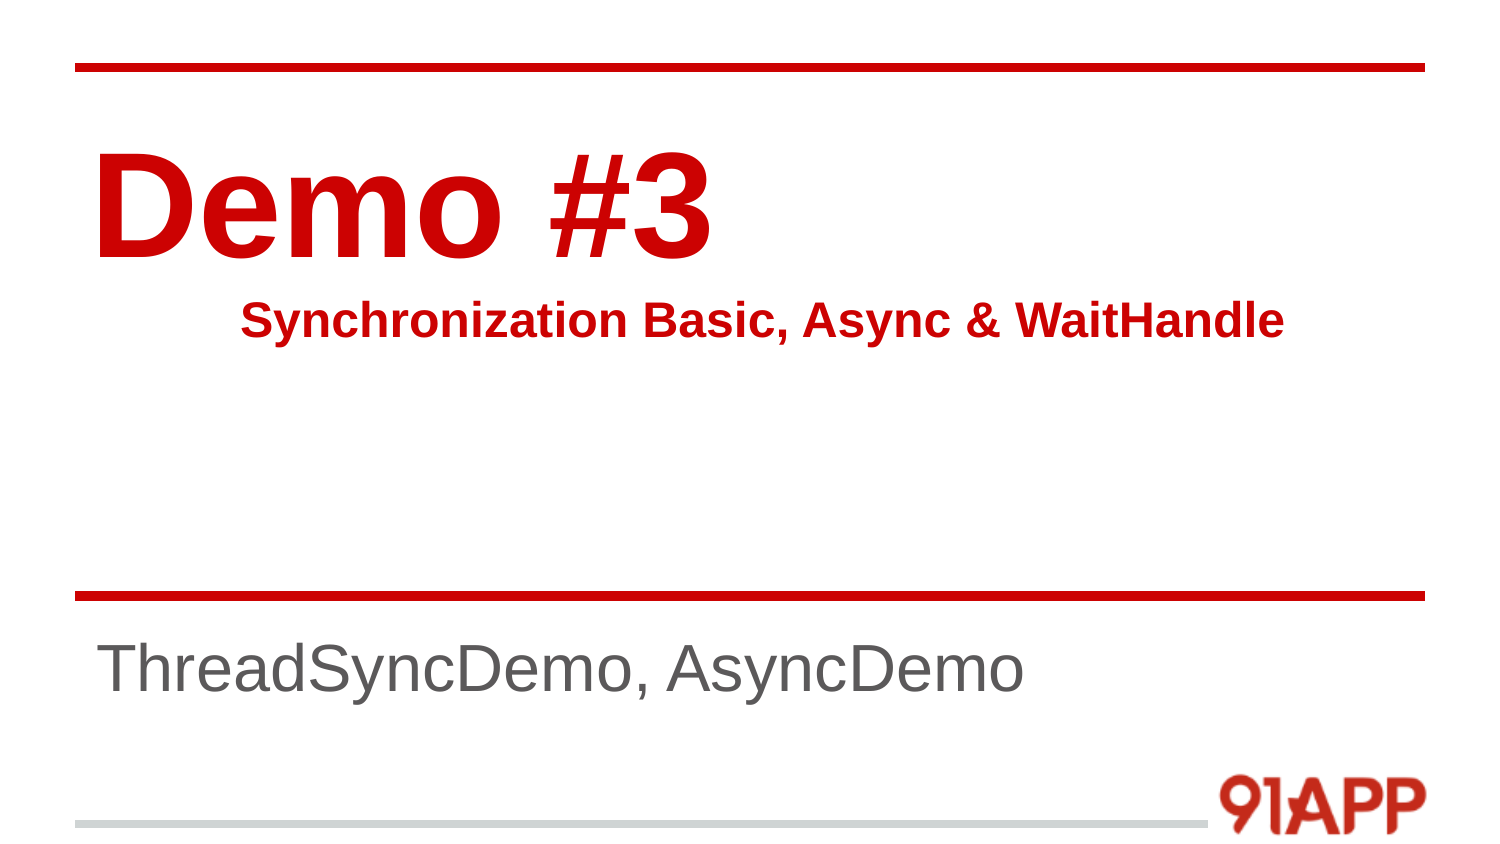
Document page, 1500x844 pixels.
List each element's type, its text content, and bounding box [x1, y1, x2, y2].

title Demo #3 Synchronization Basic, Async & WaitHandle [75, 92, 1425, 587]
picture [1208, 768, 1433, 844]
subtitle ThreadSyncDemo, AsyncDemo [75, 609, 1425, 812]
